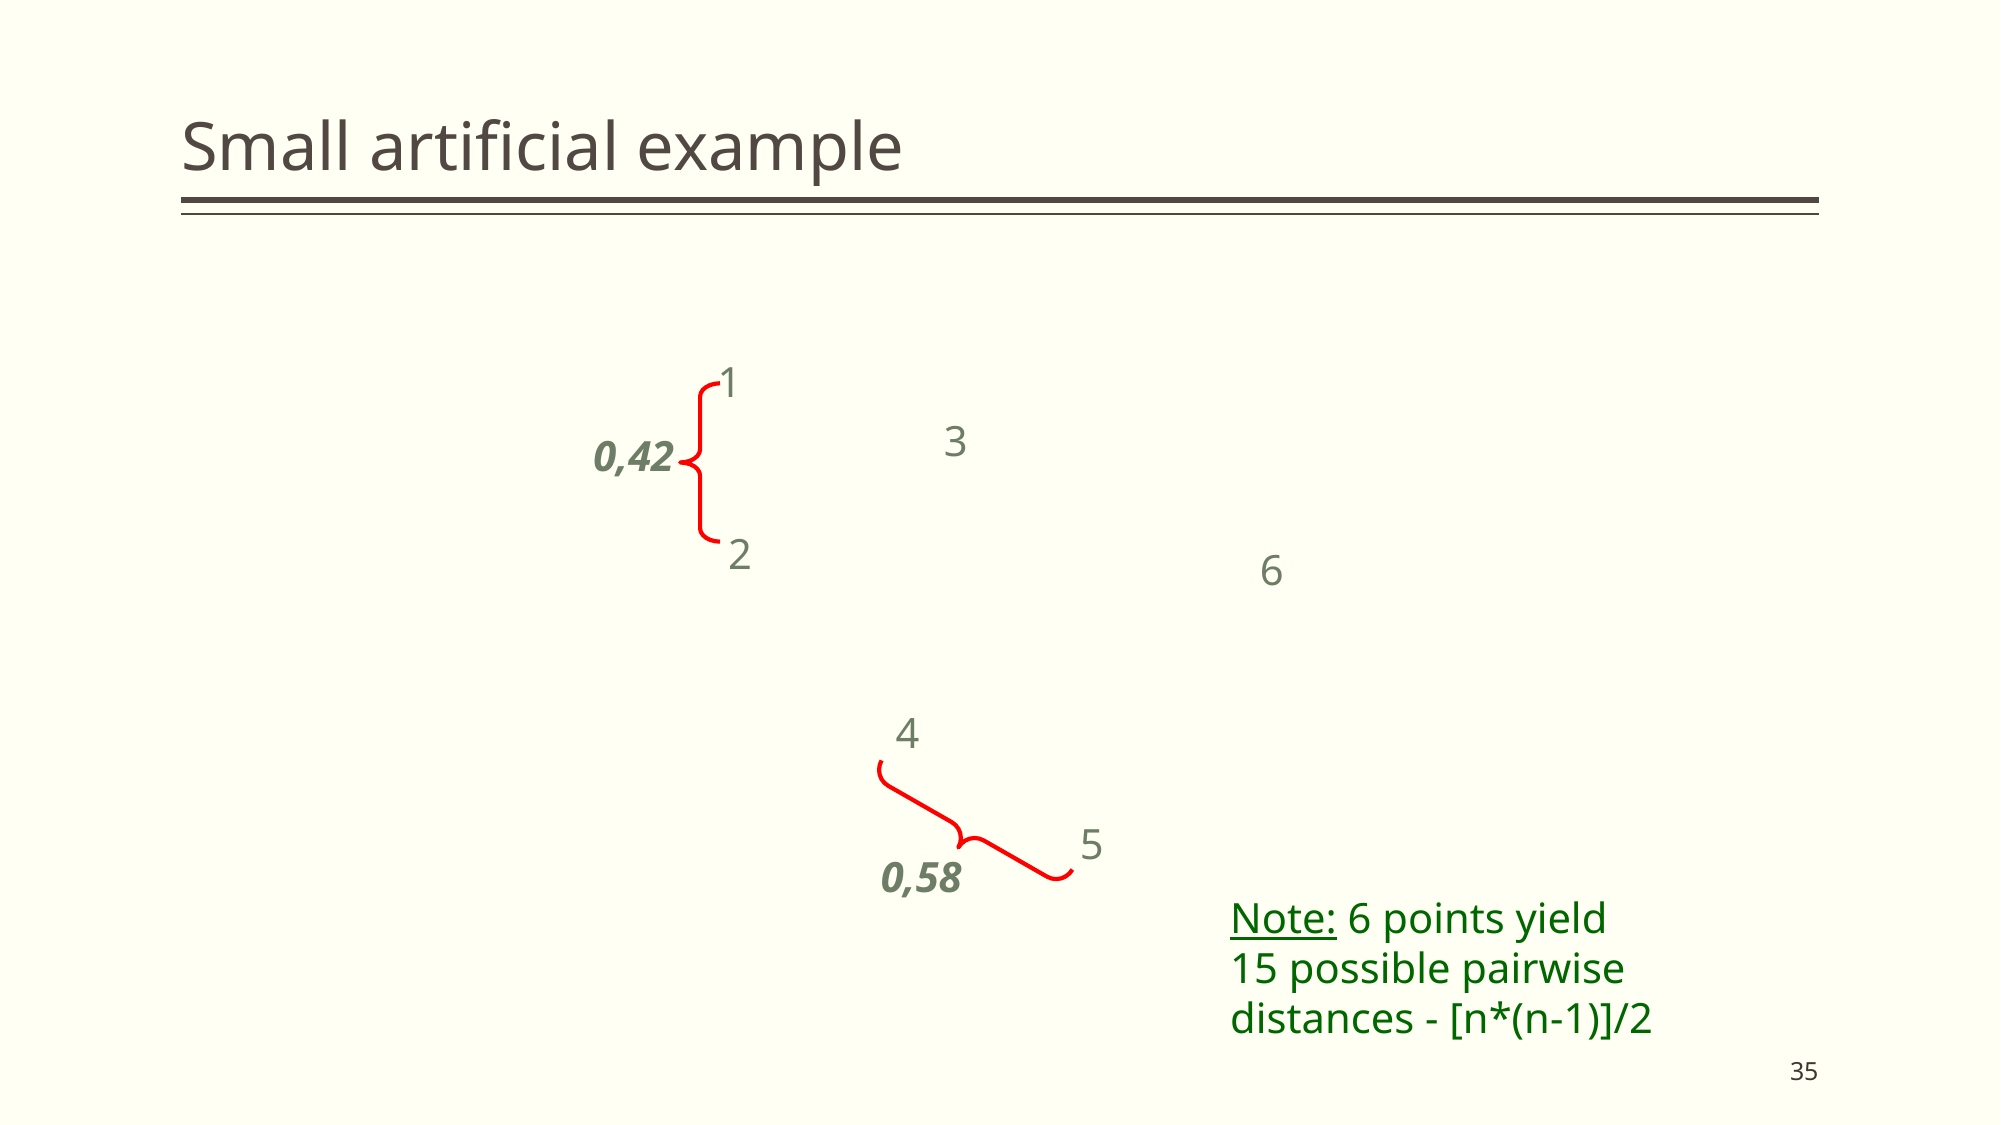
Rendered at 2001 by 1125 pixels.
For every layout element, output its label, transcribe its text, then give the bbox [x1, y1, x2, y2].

title Small artificial example [181, 12, 1819, 193]
text_box 1 [702, 348, 757, 381]
slide_number 35 [1518, 1042, 1819, 1103]
text_box Note: 6 points yield 15 possible pairwise distances - [n*(n-1)]/2 [1215, 884, 1679, 1050]
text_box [578, 383, 1078, 909]
text_box 5 [1083, 810, 1113, 876]
text_box 6 [1244, 536, 1299, 602]
